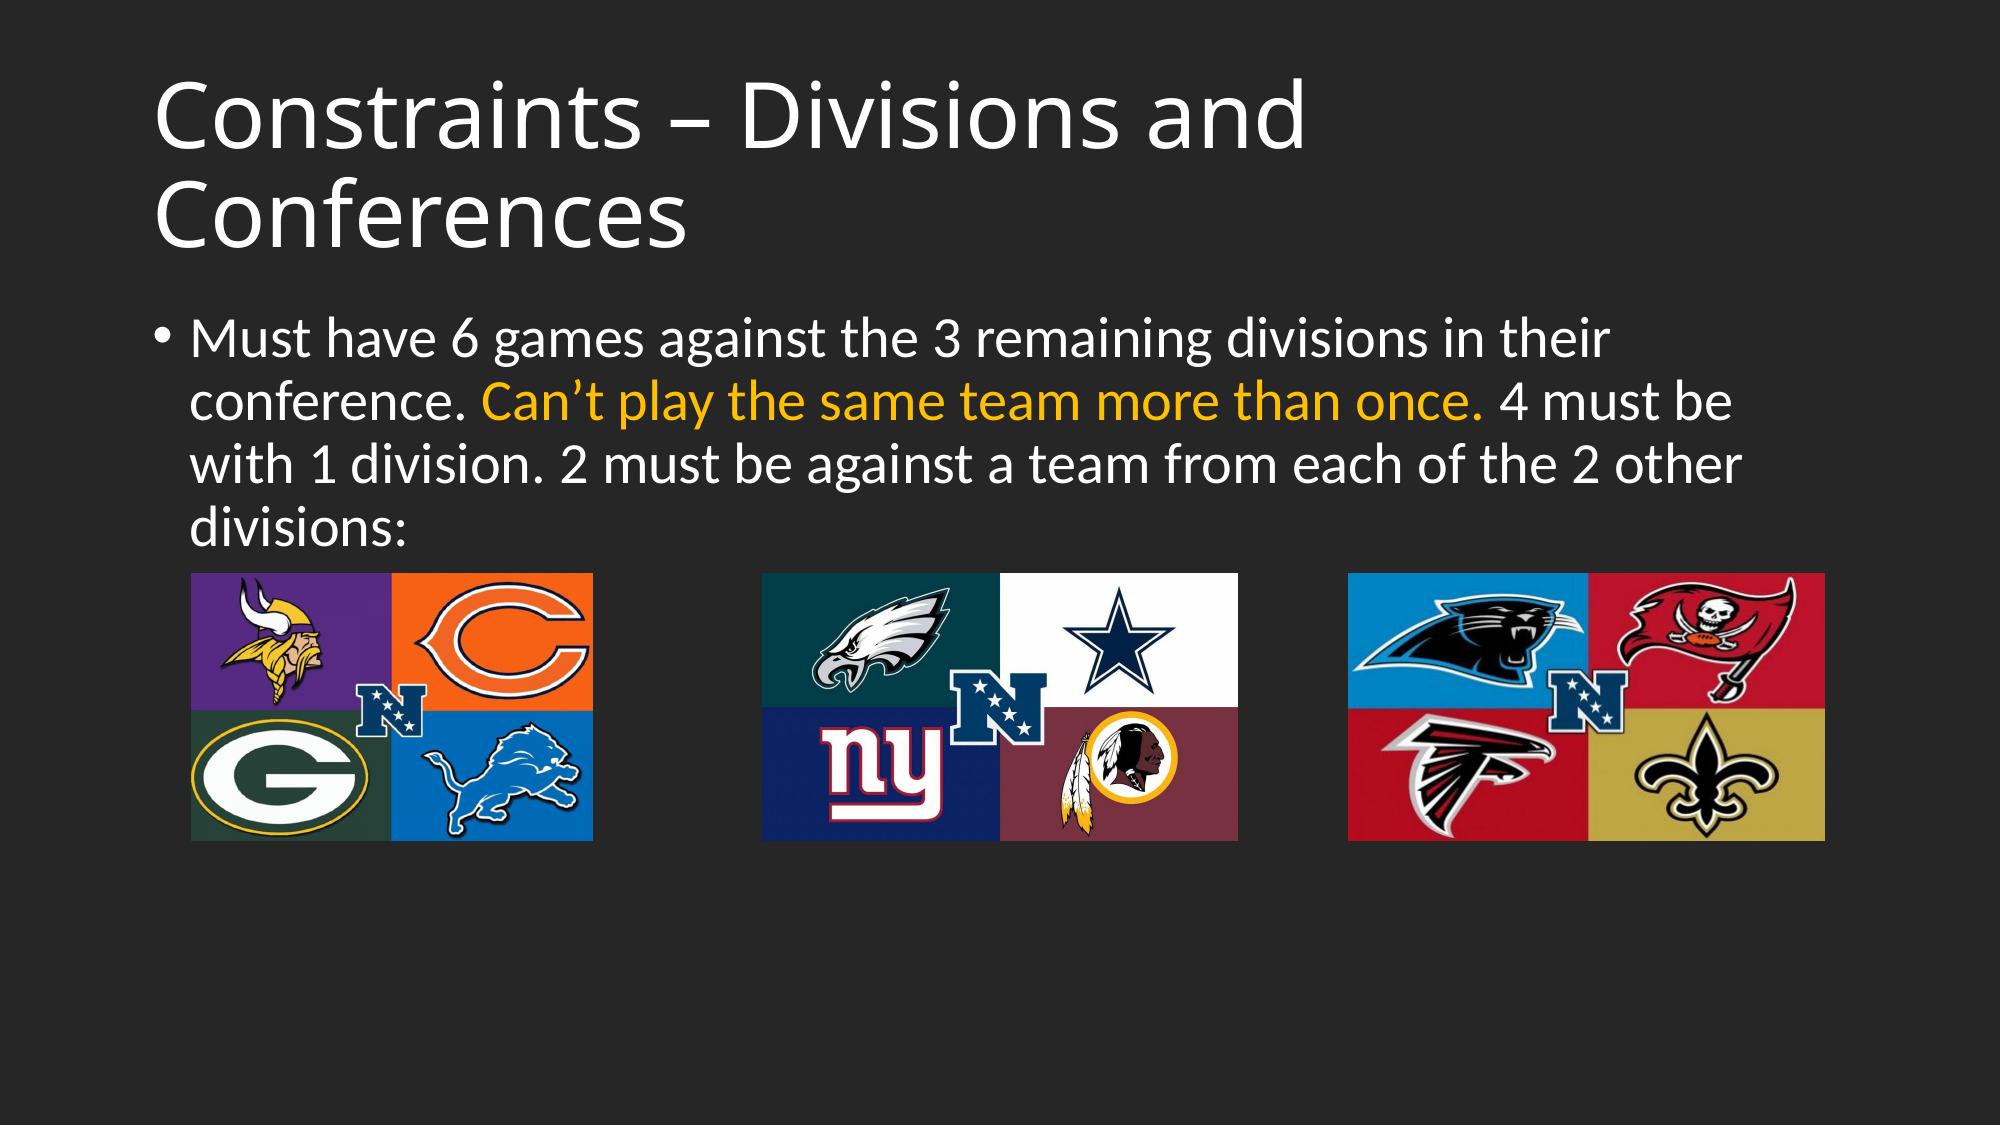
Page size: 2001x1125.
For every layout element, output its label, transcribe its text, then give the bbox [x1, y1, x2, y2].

picture [762, 573, 1238, 841]
picture [1348, 573, 1825, 841]
list Must have 6 games against the 3 remaining divisions in their conference. Can’t play the same team more than once. 4 must be with 1 division. 2 must be against a team from each of the 2 other divisions: [137, 299, 1863, 645]
picture [191, 573, 593, 841]
title Constraints – Divisions and Conferences [137, 59, 1863, 278]
